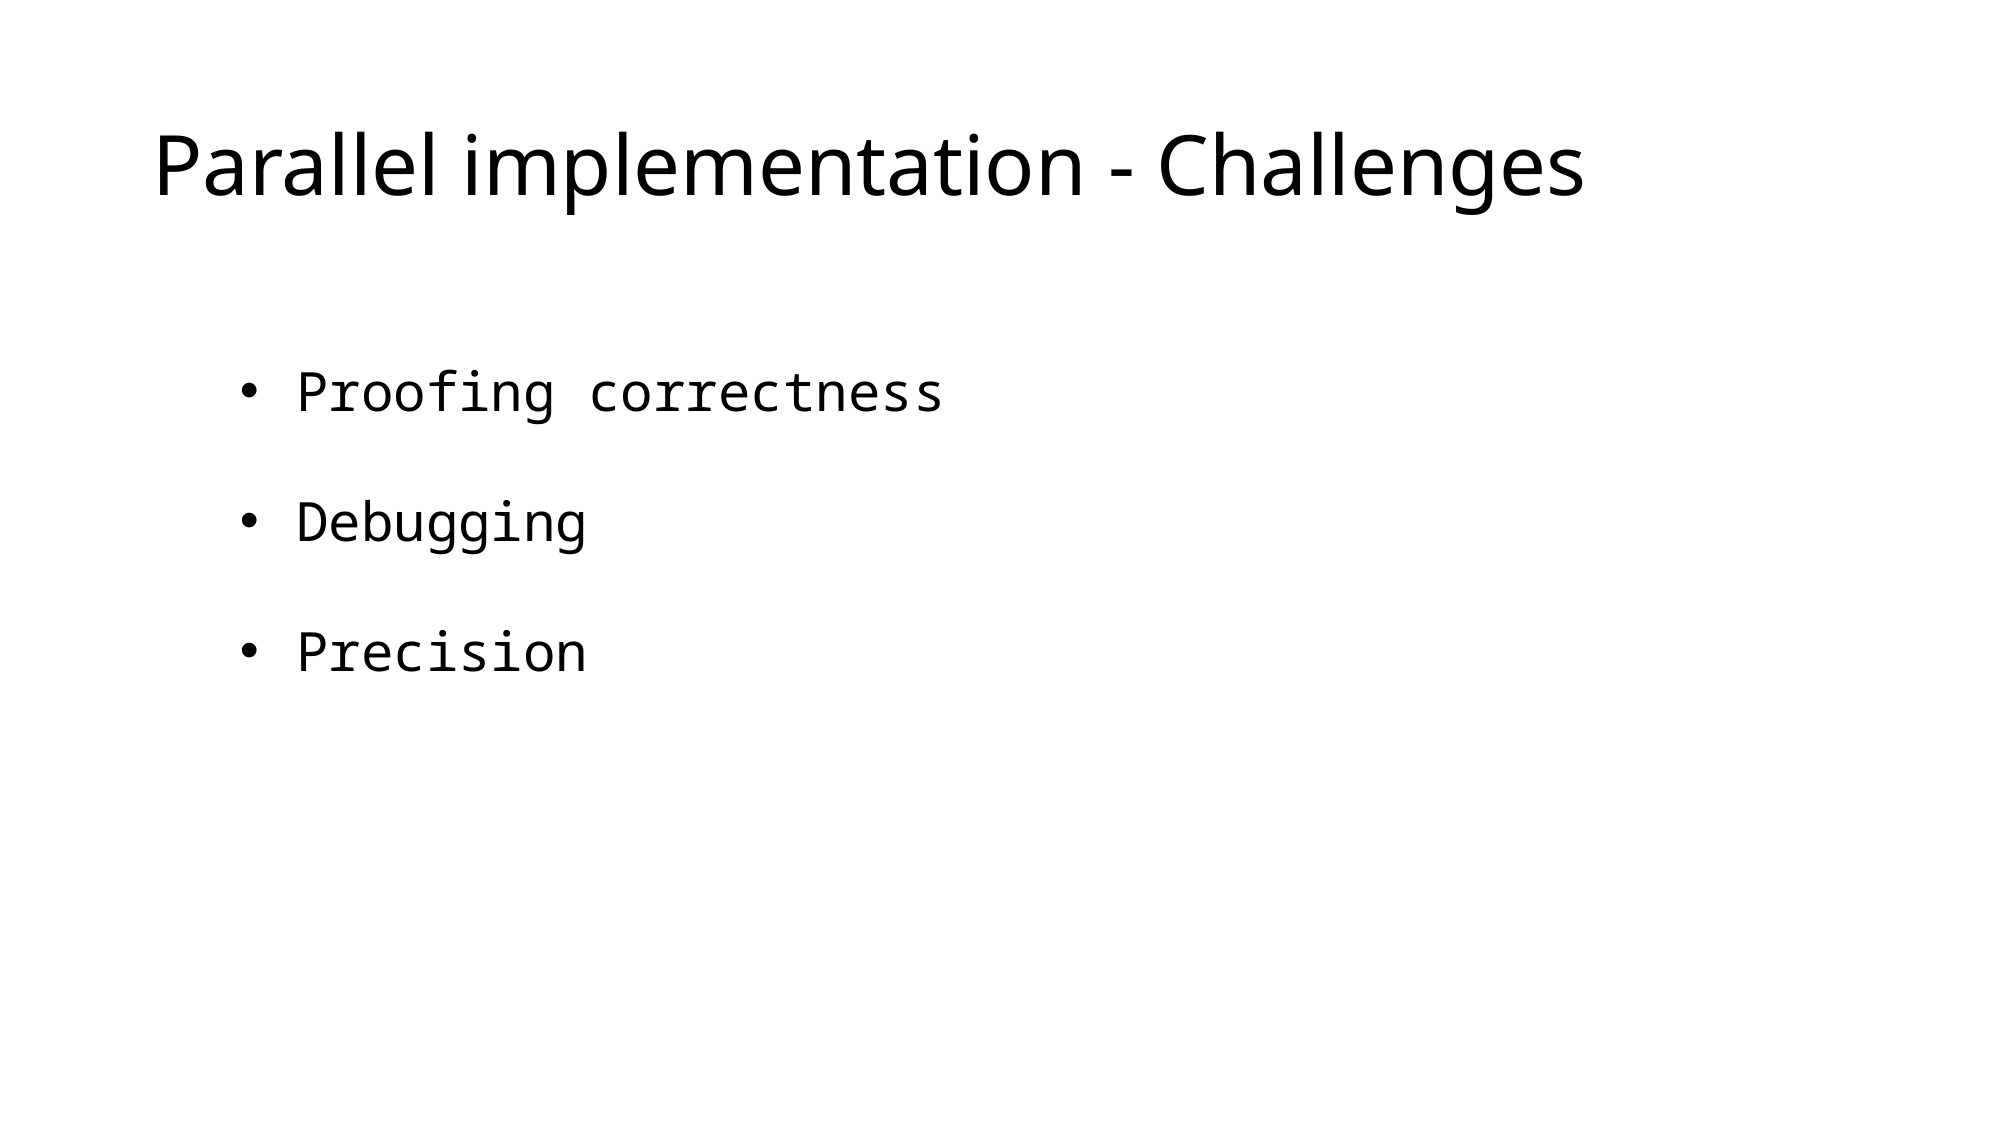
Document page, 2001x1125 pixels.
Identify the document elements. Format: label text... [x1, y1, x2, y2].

text_box Proofing correctness Debugging Precision [225, 349, 1705, 950]
title Parallel implementation - Challenges [137, 59, 1863, 278]
